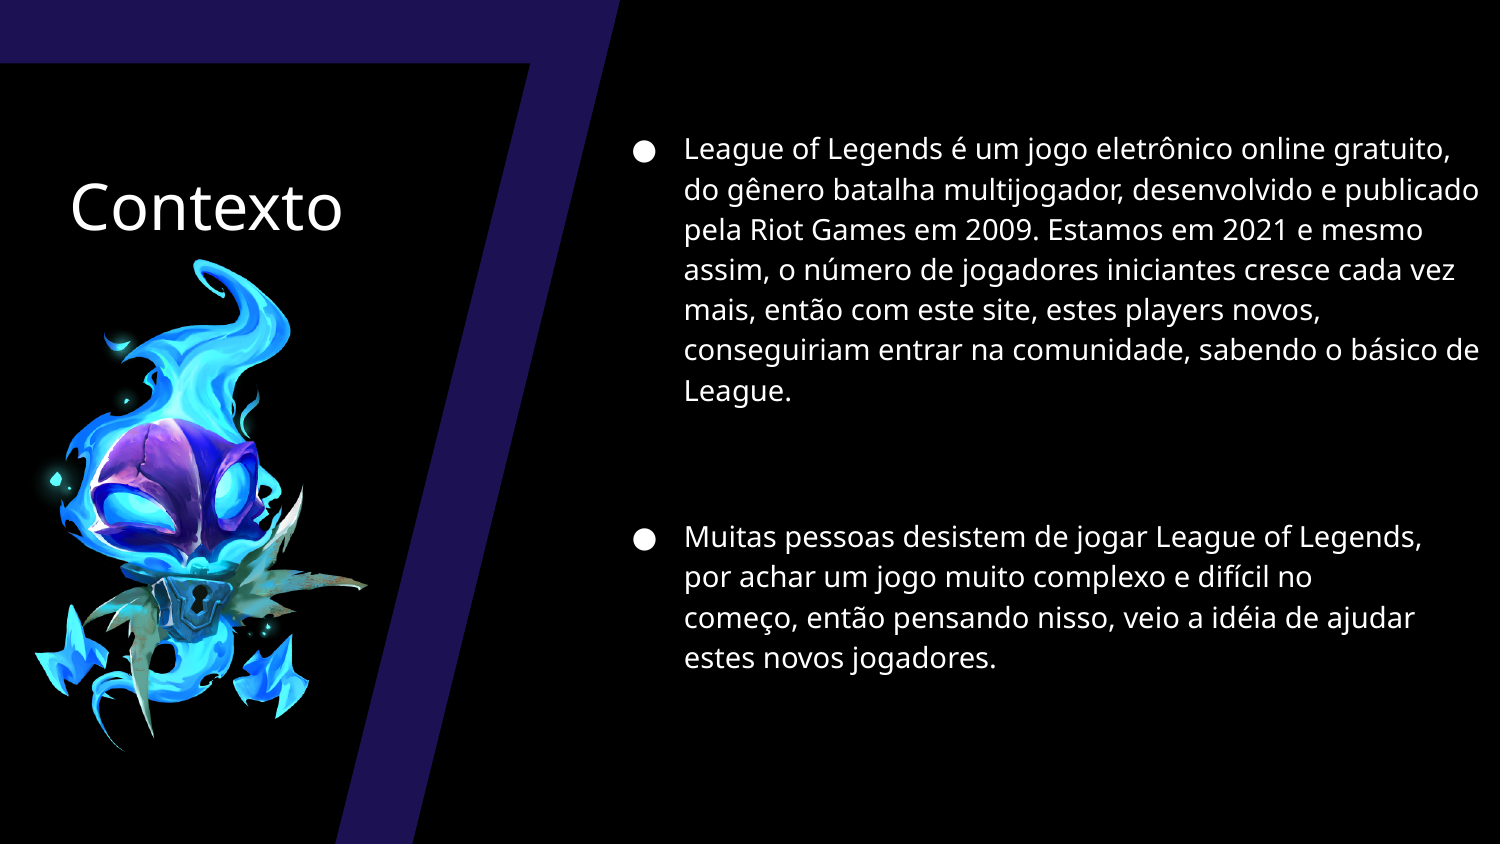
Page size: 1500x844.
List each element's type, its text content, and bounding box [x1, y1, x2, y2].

picture [30, 259, 368, 752]
text_box [0, 63, 531, 844]
text_box Muitas pessoas desistem de jogar League of Legends, por achar um jogo muito complexo e difícil no começo, então pensando nisso, veio a idéia de ajudar estes novos jogadores. [593, 498, 1440, 749]
text_box League of Legends é um jogo eletrônico online gratuito, do gênero batalha multijogador, desenvolvido e publicado pela Riot Games em 2009. Estamos em 2021 e mesmo assim, o número de jogadores iniciantes cresce cada vez mais, então com este site, estes players novos, conseguiriam entrar na comunidade, sabendo o básico de League. [593, 110, 1500, 482]
text_box Contexto [55, 150, 414, 259]
text_box [0, 0, 621, 844]
